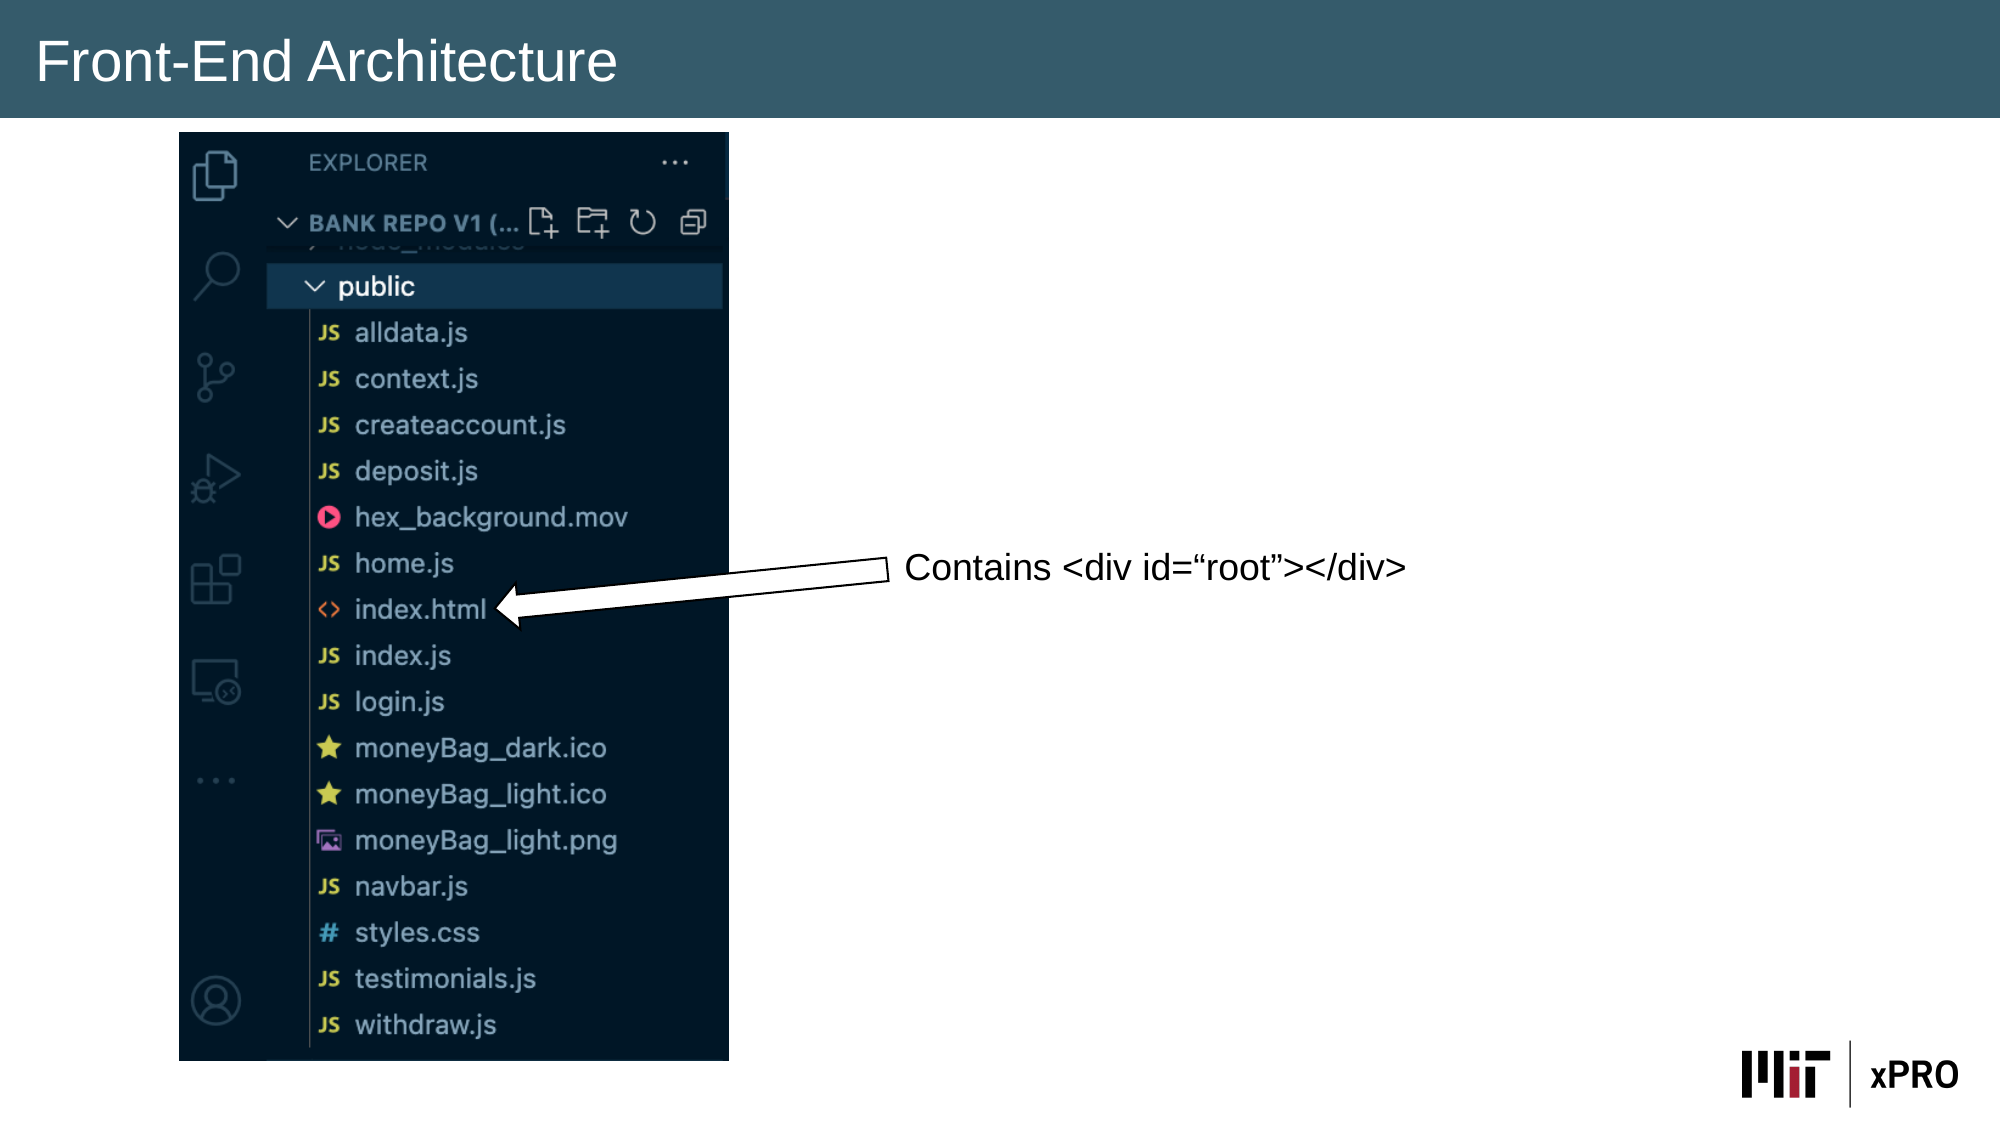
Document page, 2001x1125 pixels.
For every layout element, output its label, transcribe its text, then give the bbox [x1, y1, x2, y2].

text_box [729, 556, 890, 598]
picture [0, 0, 2000, 118]
picture [179, 132, 729, 1061]
text_box Front-End Architecture [20, 15, 1925, 101]
picture [1742, 1040, 1958, 1108]
text_box Contains <div id=“root”></div> [889, 536, 1545, 596]
